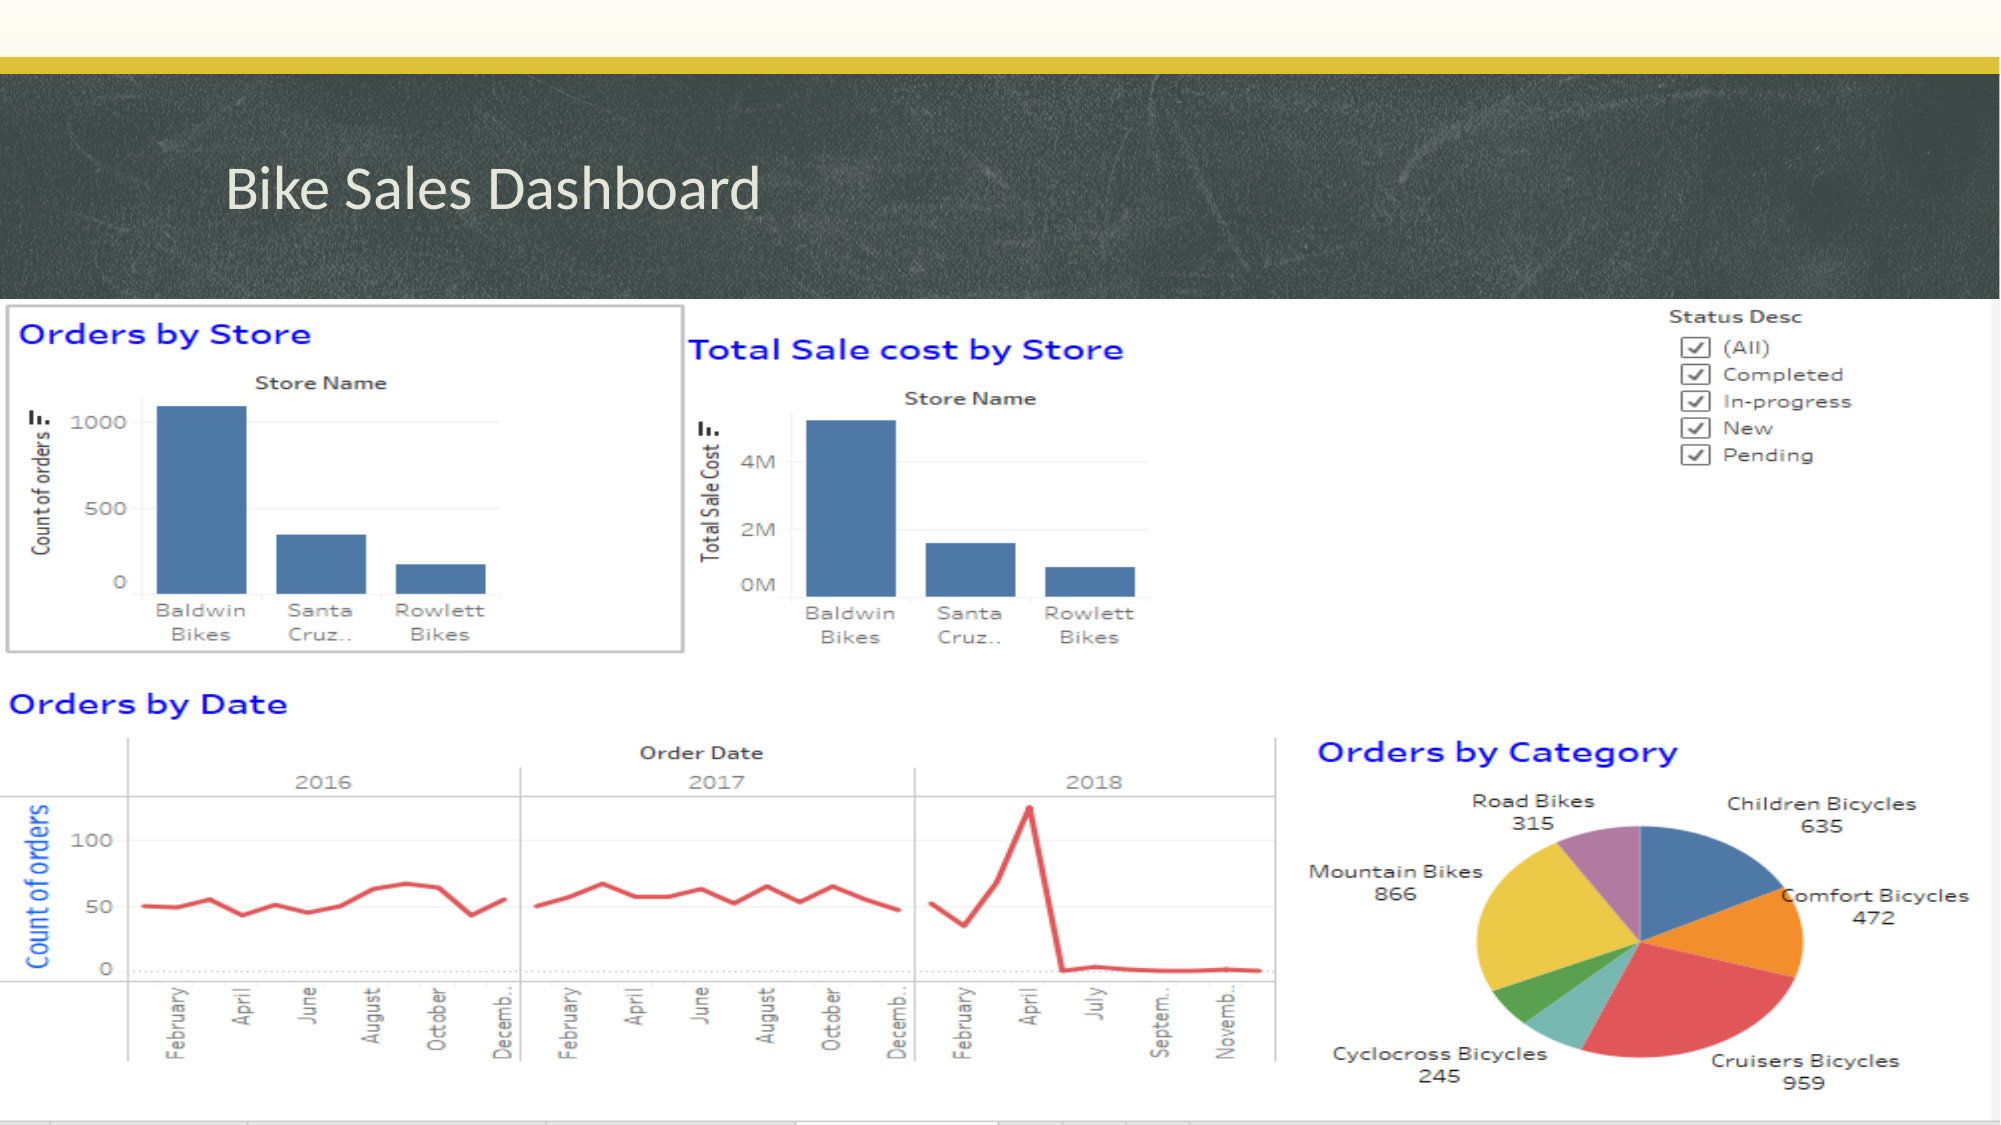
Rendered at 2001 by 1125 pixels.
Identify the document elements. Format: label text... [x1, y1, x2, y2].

picture [0, 74, 2000, 1125]
title Bike Sales Dashboard [210, 76, 1790, 299]
